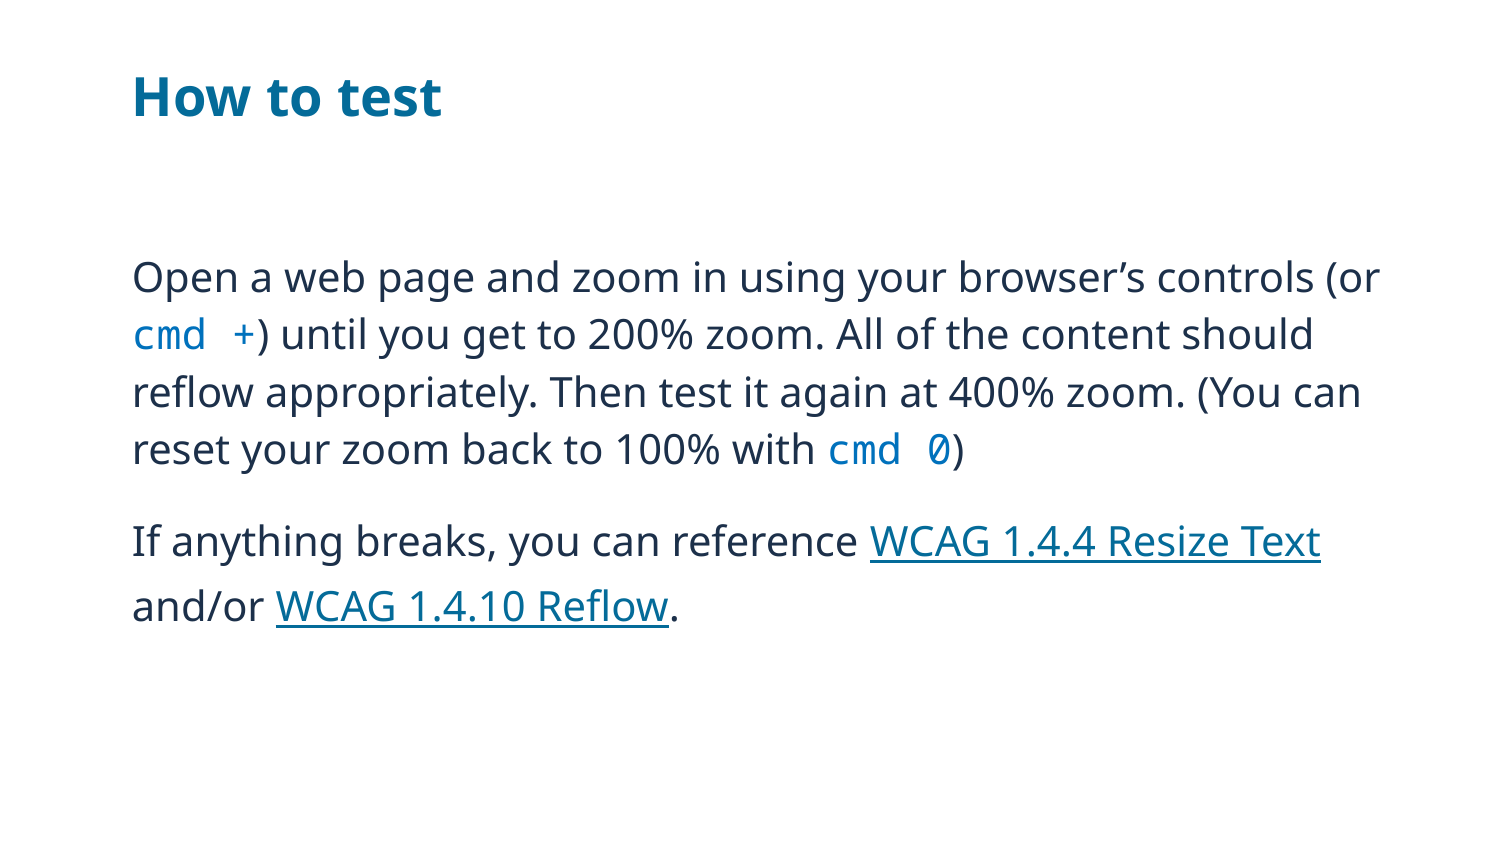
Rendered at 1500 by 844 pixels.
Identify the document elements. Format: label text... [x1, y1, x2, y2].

list Open a web page and zoom in using your browser’s controls (or cmd +) until you get to 200% zoom. All of the content should reflow appropriately. Then test it again at 400% zoom. (You can reset your zoom back to 100% with cmd 0) If anything breaks, you can reference WCAG 1.4.4 Resize Text and/or WCAG 1.4.10 Reflow. [116, 227, 1397, 789]
title How to test [116, 47, 1329, 186]
